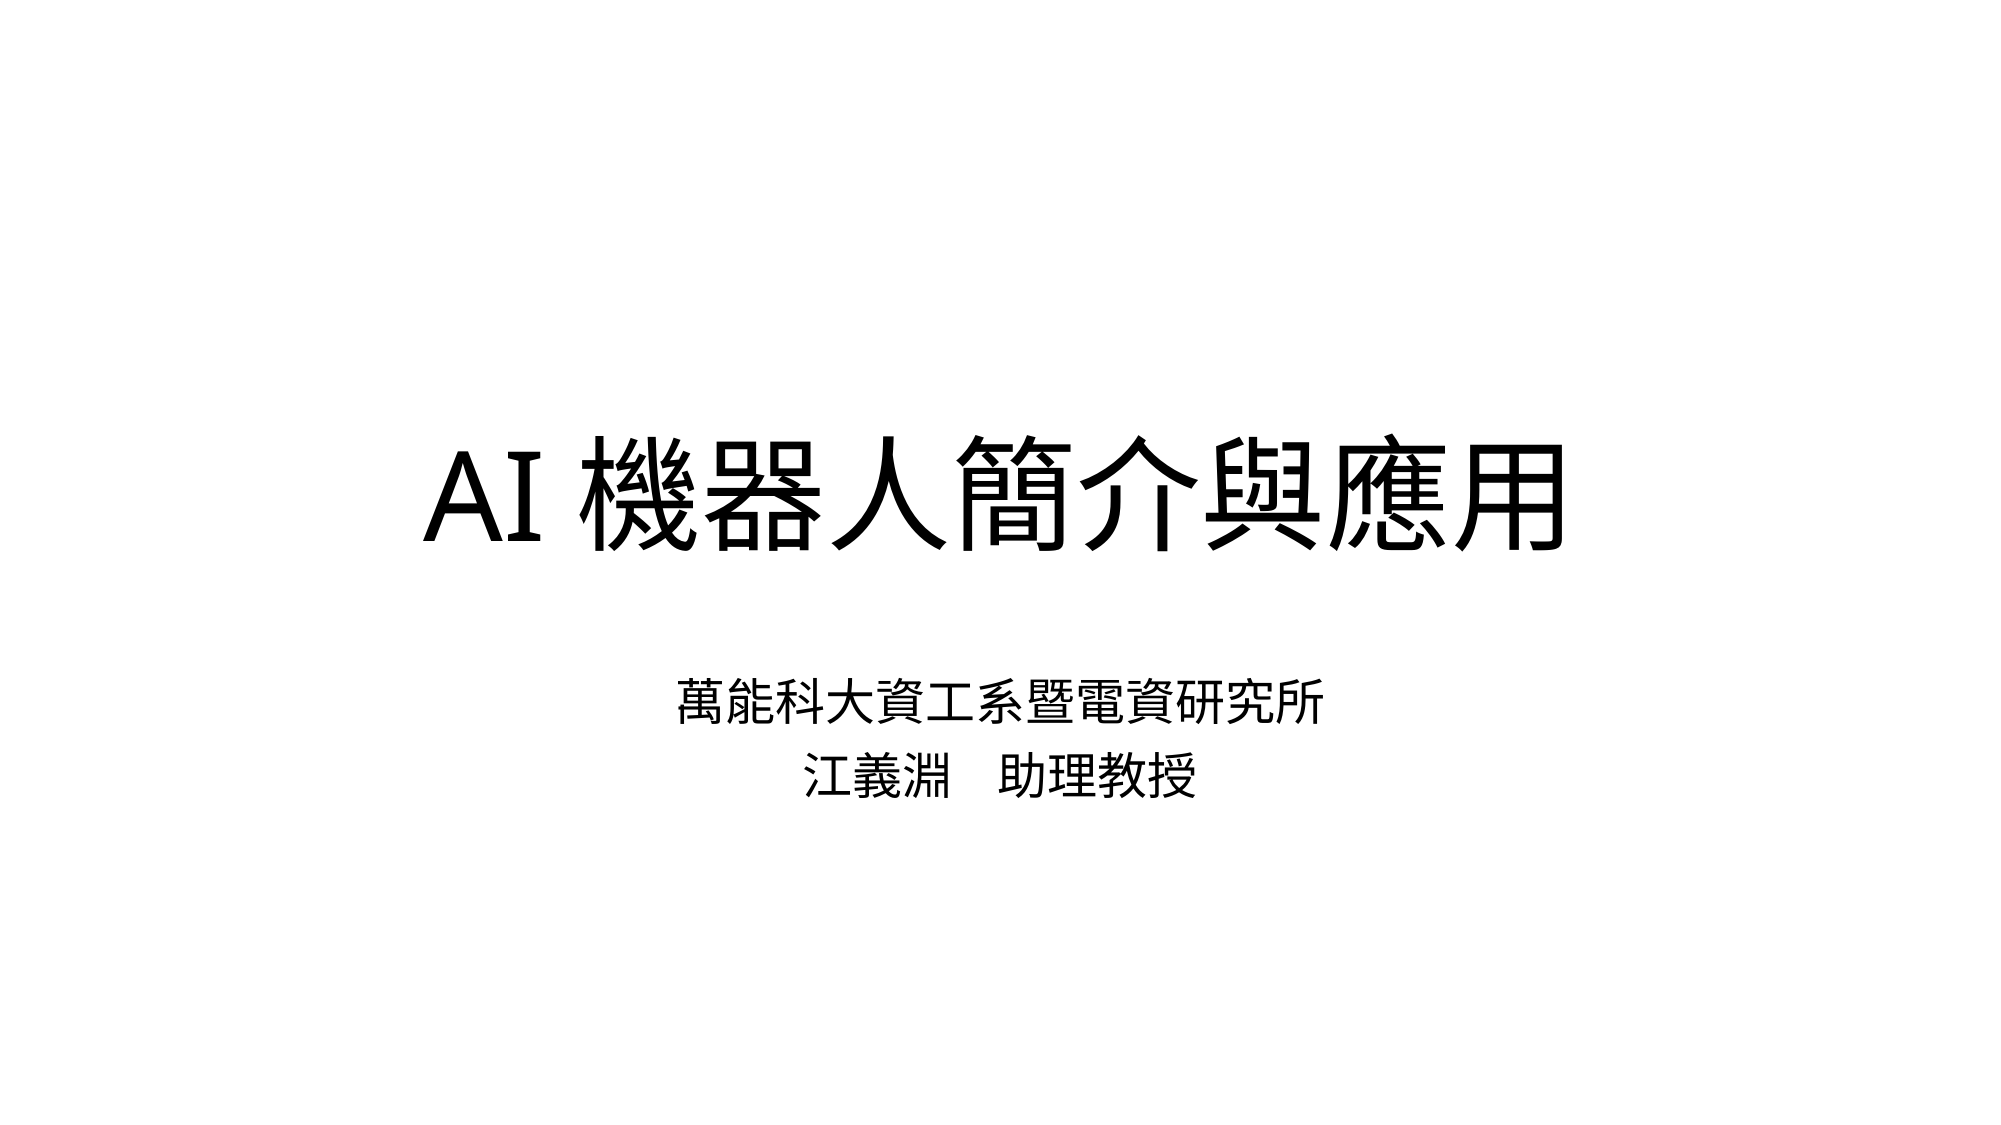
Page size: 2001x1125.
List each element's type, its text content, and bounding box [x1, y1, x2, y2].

title AI機器人簡介與應用 [249, 184, 1750, 576]
subtitle 萬能科大資工系暨電資研究所 江義淵 助理教授 [249, 669, 1750, 941]
